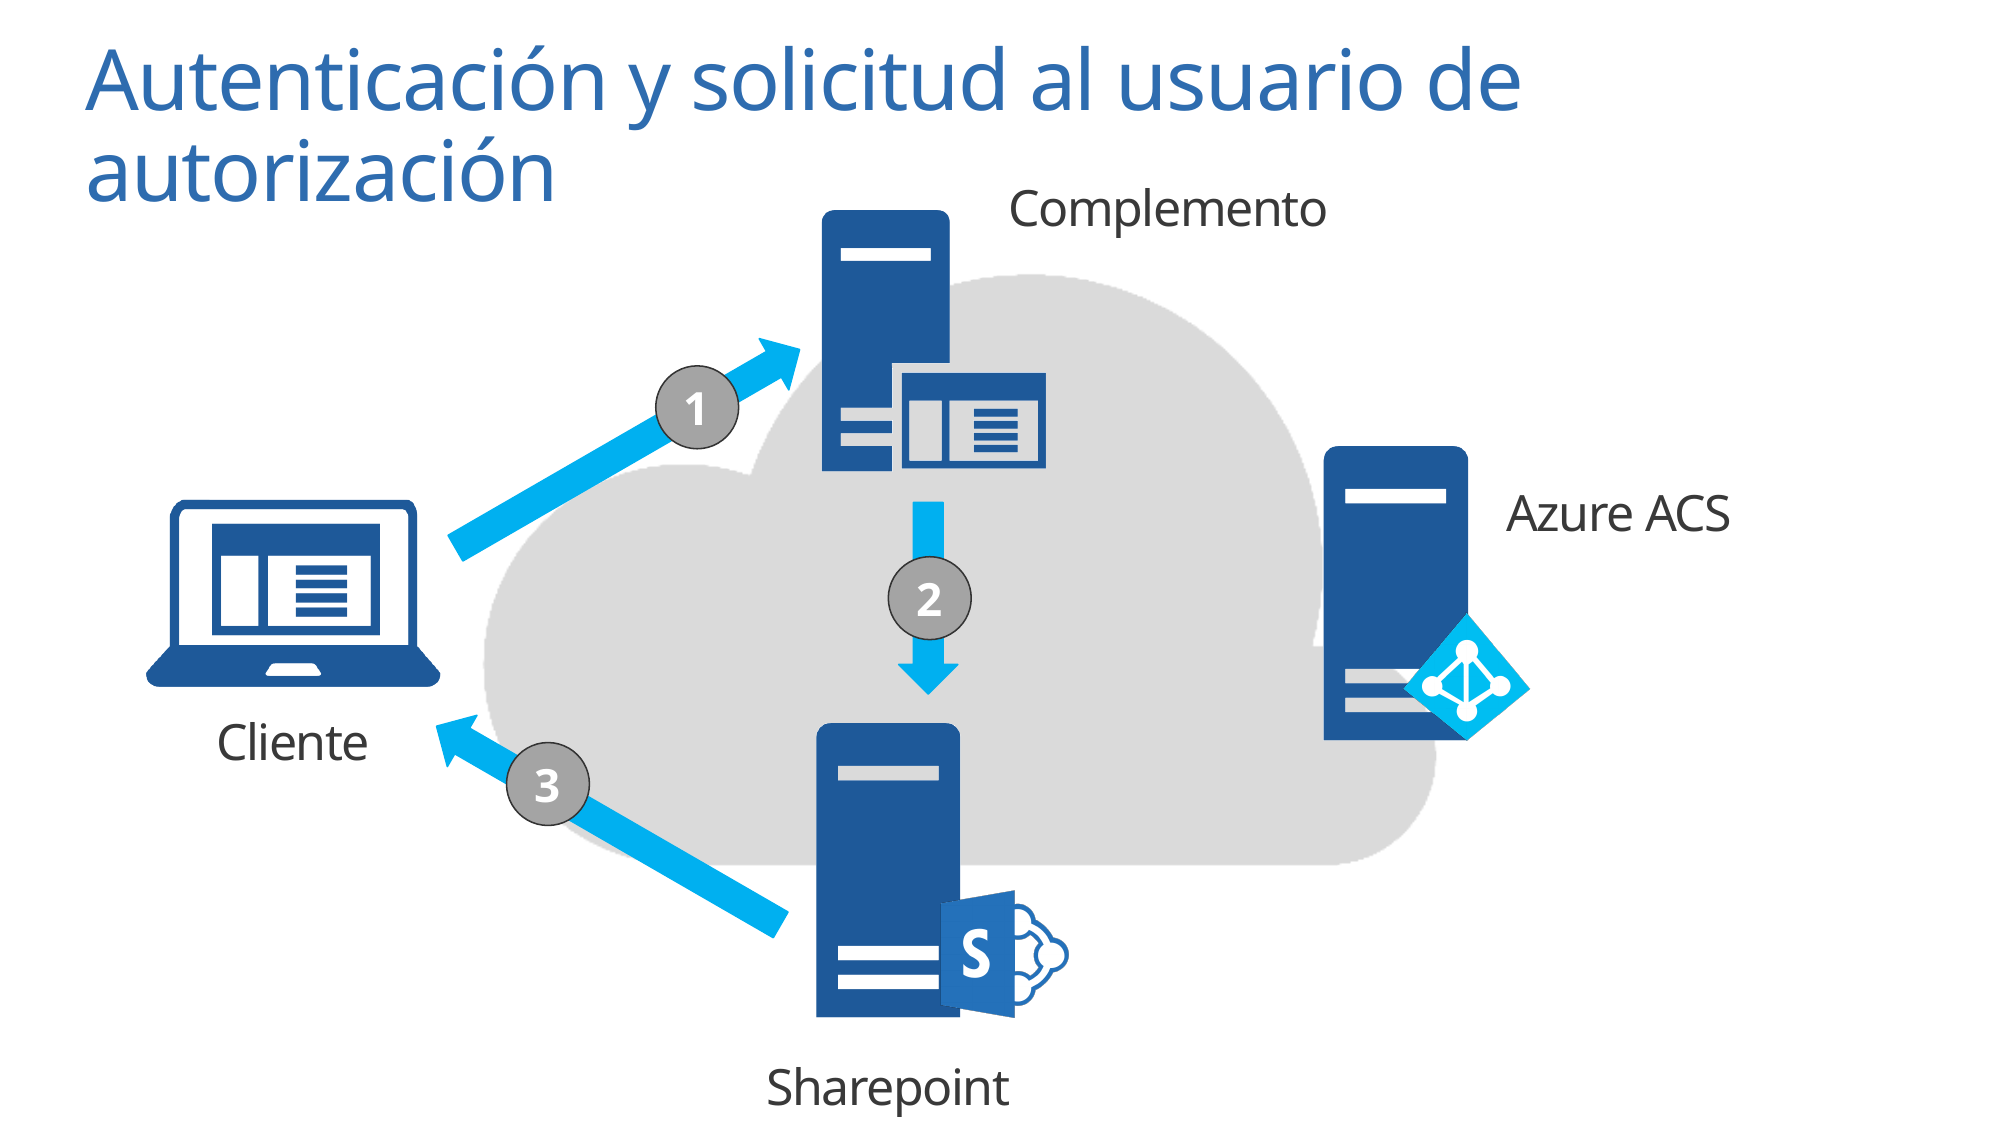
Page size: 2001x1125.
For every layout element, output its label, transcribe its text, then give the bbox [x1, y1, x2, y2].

text_box [447, 516, 480, 562]
picture [145, 445, 441, 741]
text_box [439, 714, 480, 770]
picture [480, 91, 1544, 1049]
title Autenticación y solicitud al usuario de autorización [85, 37, 1915, 161]
picture [1423, 641, 1510, 721]
text_box Cliente [164, 741, 422, 771]
text_box Sharepoint [759, 1055, 1017, 1116]
text_box Azure ACS [1544, 481, 1748, 542]
